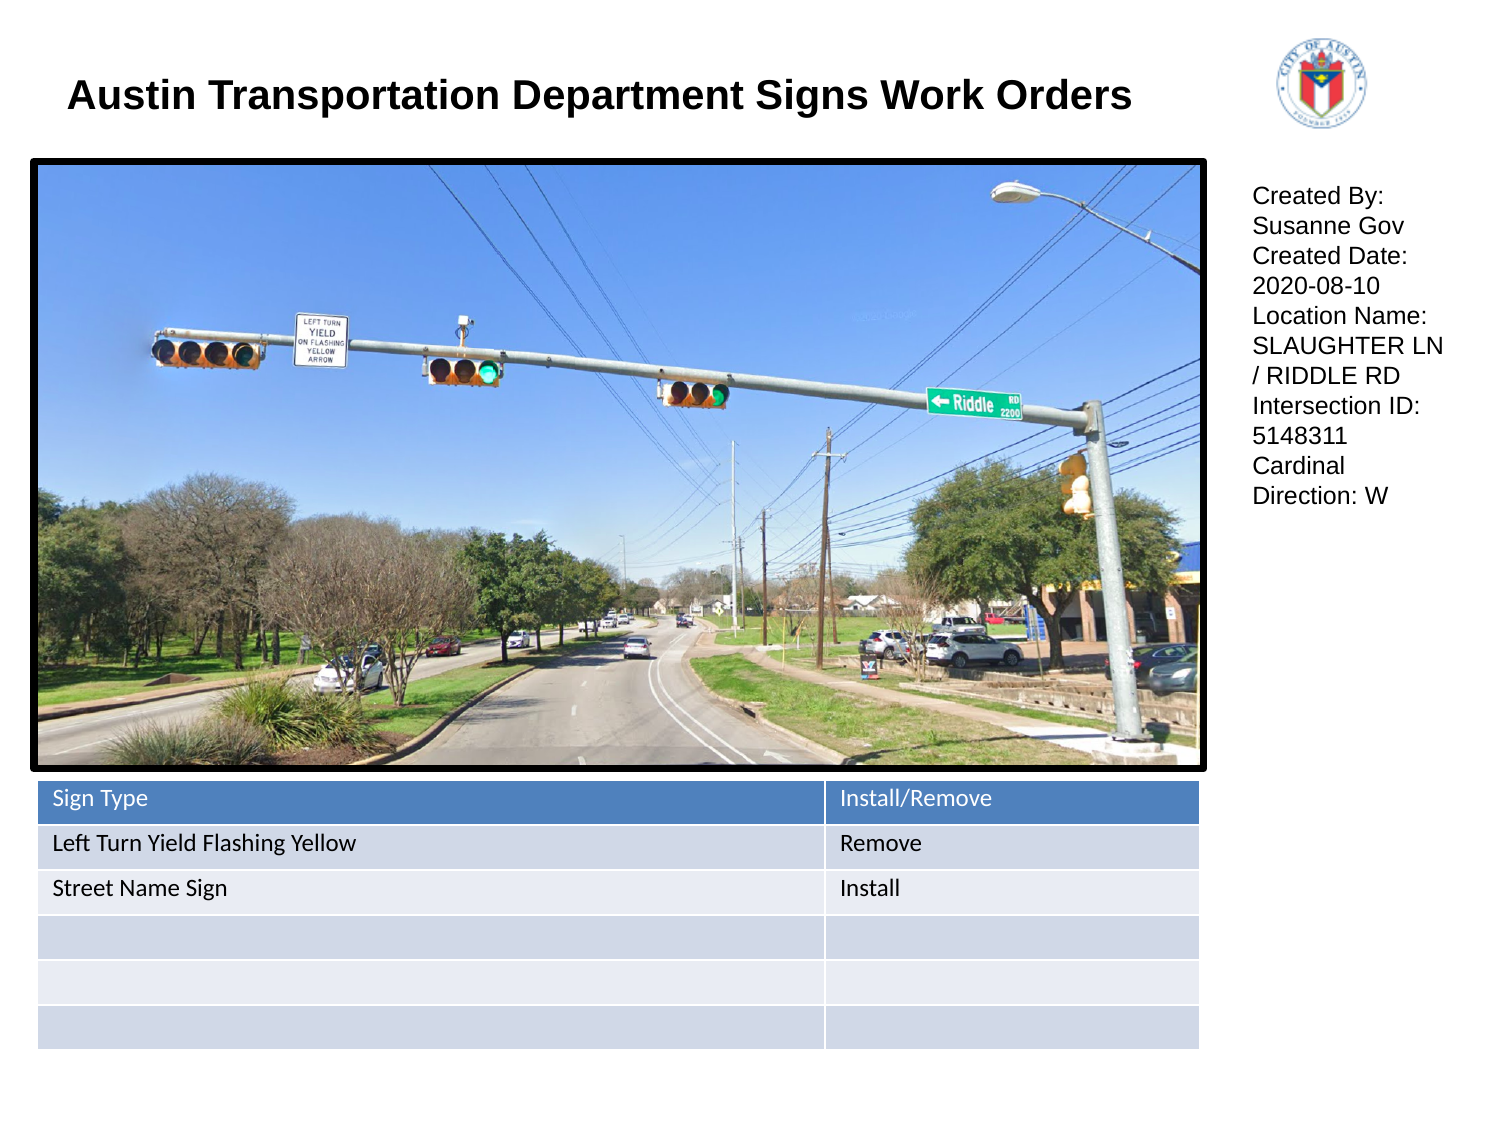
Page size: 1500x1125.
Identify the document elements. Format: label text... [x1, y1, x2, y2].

picture [1274, 37, 1369, 132]
table_cell Remove [826, 826, 1199, 869]
text_box Created By: Susanne Gov Created Date: 2020-08-10 Location Name: SLAUGHTER LN / RIDDLE RD Intersection ID: 5148311 Cardinal Direction: W [1237, 172, 1463, 517]
table_cell Install [826, 871, 1199, 914]
text_box Austin Transportation Department Signs Work Orders [51, 60, 1149, 125]
table_cell Left Turn Yield Flashing Yellow [38, 826, 824, 869]
table_cell [826, 916, 1199, 959]
table_header Sign Type [38, 781, 824, 824]
table_cell [826, 961, 1199, 1004]
table_header Install/Remove [826, 781, 1199, 824]
table_cell Street Name Sign [38, 871, 824, 914]
table_cell [38, 961, 824, 1004]
table_cell [38, 916, 824, 959]
table_cell [826, 1006, 1199, 1049]
table_cell [38, 1006, 824, 1049]
picture [37, 164, 1201, 766]
